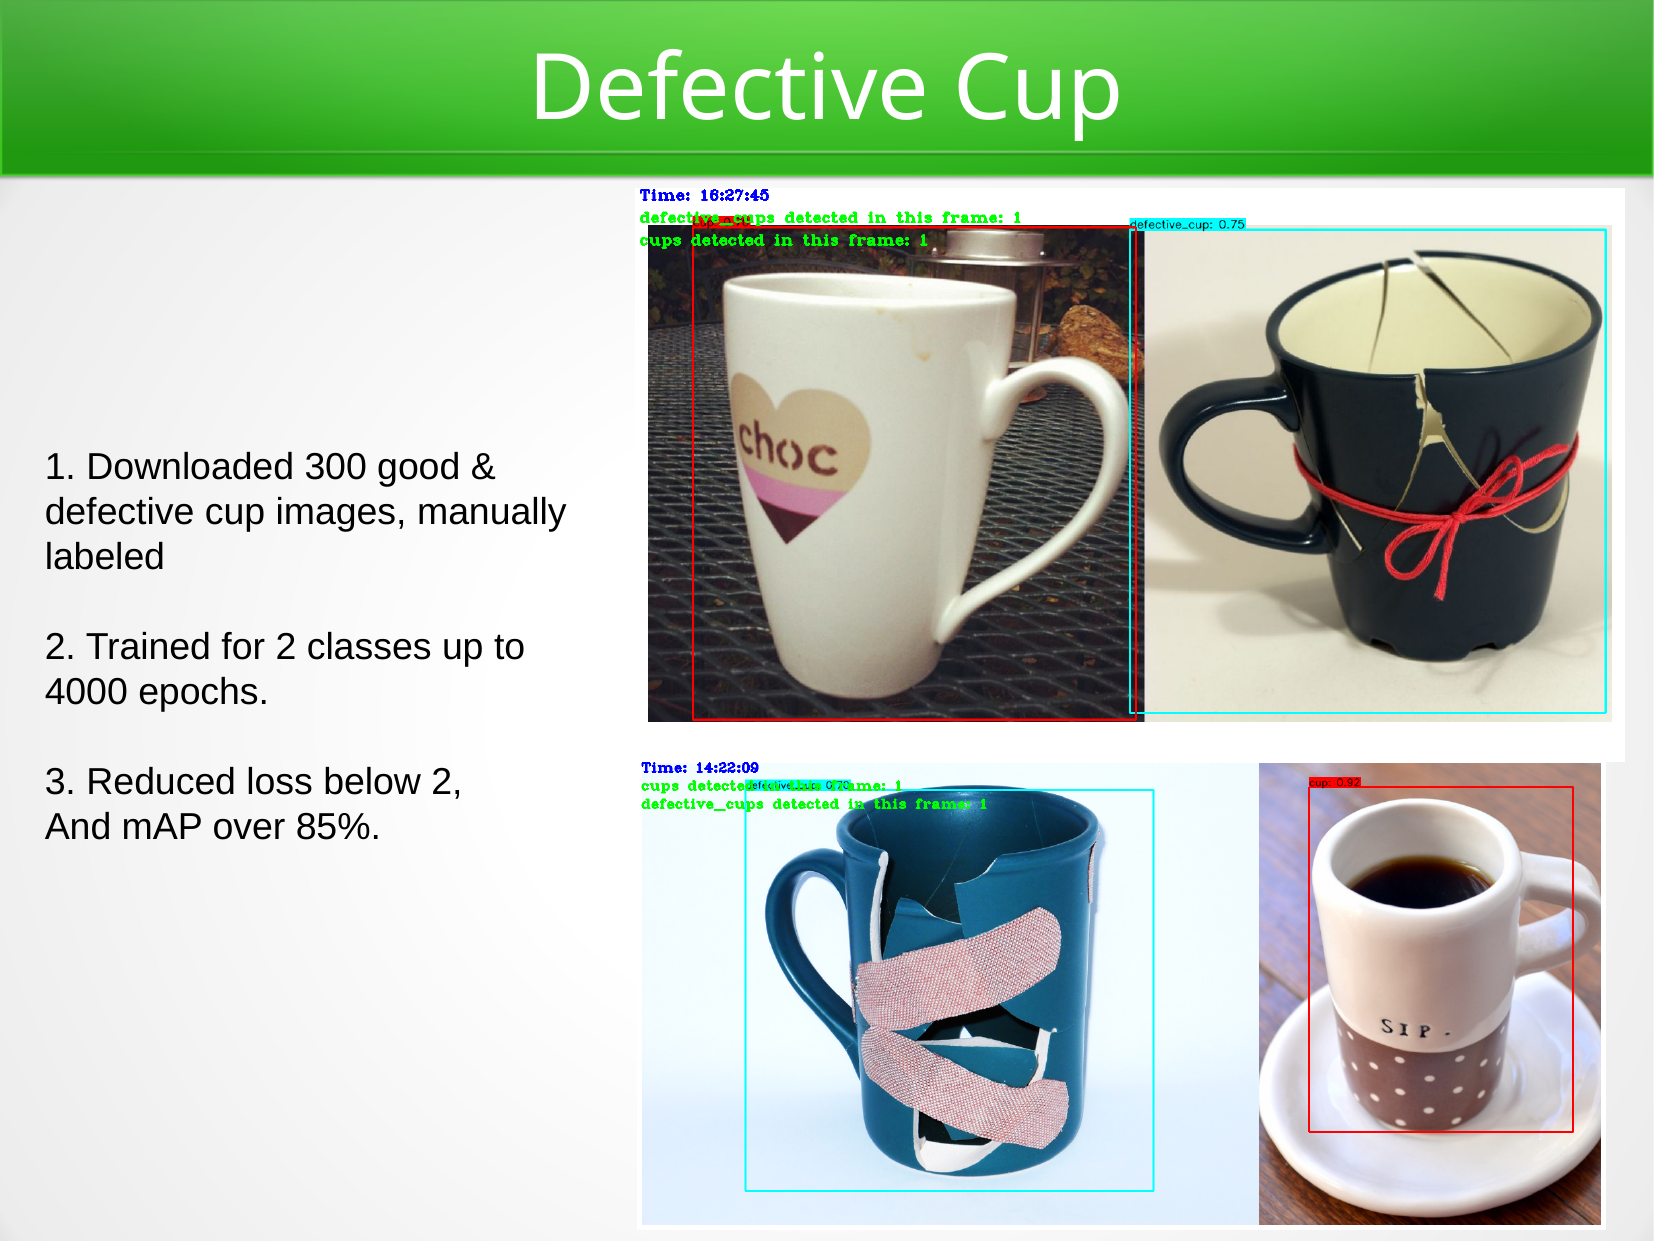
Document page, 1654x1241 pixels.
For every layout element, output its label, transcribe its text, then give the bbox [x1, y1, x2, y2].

picture [0, 0, 1654, 1241]
text_box Defective Cup [82, 11, 1571, 154]
text_box 1. Downloaded 300 good & defective cup images, manually labeled 2. Trained for 2 classes up to 4000 epochs. 3. Reduced loss below 2, And mAP over 85%. [29, 434, 629, 702]
